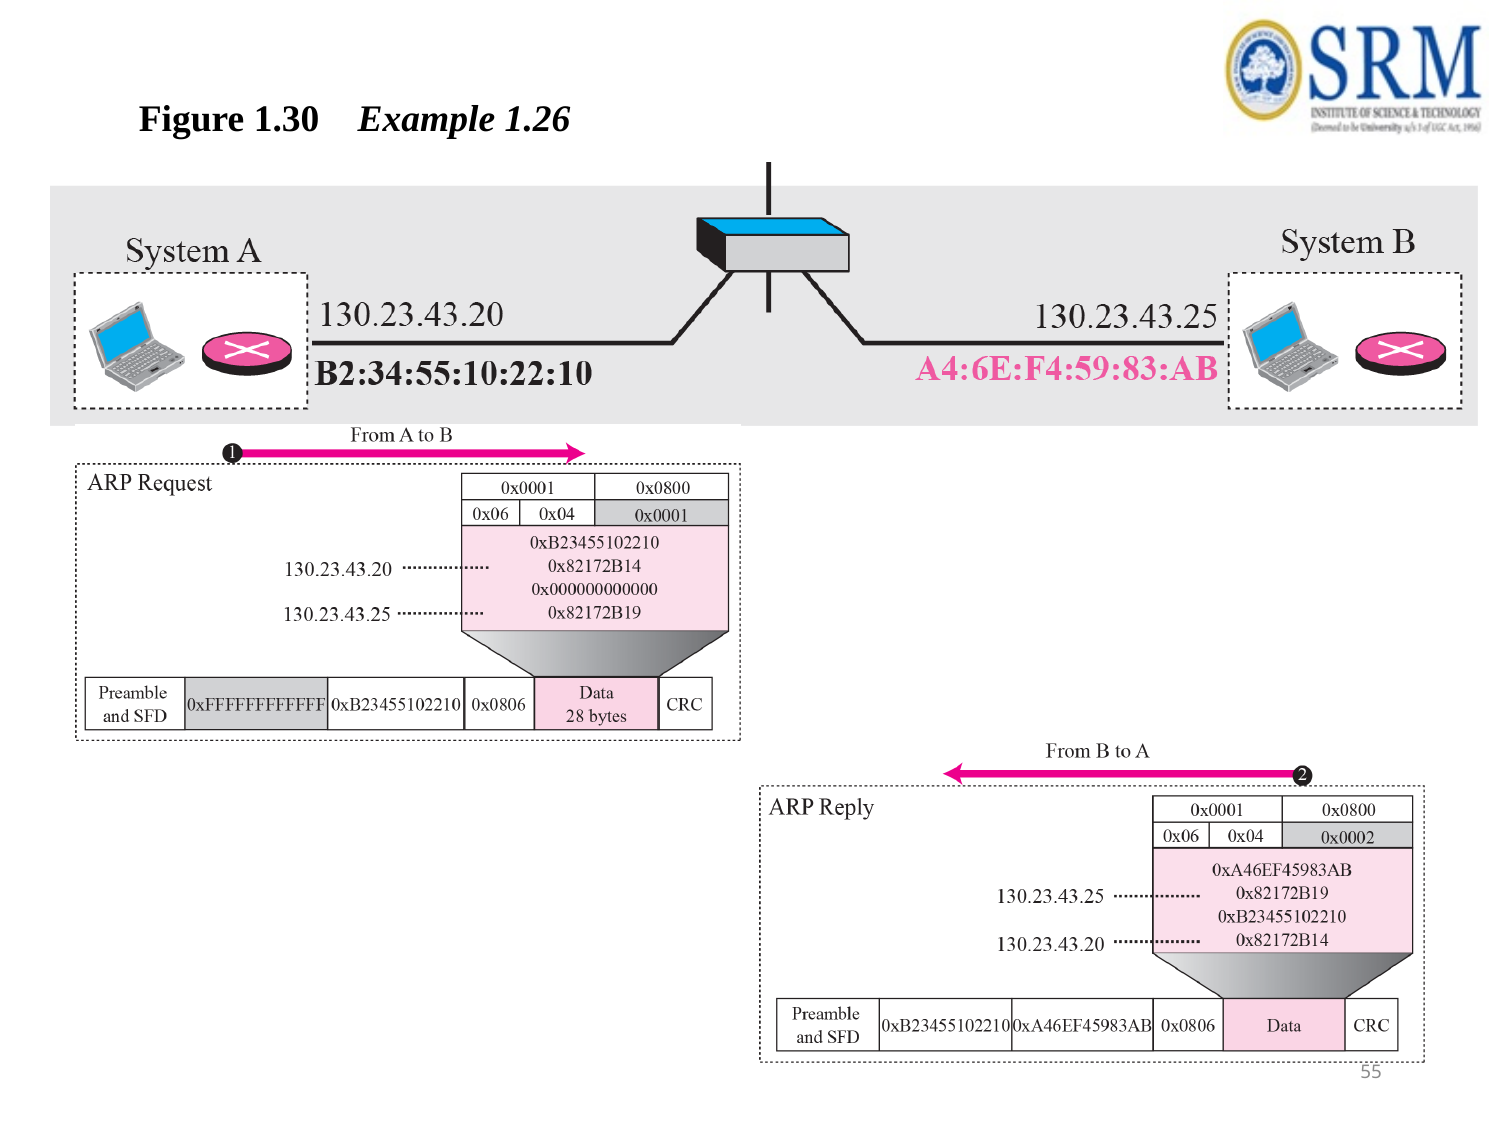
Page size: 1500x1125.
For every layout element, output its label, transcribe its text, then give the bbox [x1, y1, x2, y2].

slide_number 55 [1059, 1063, 1397, 1103]
picture [49, 162, 1478, 741]
picture [1223, 0, 1489, 149]
picture [759, 740, 1425, 1063]
text_box Figure 1.30 Example 1.26 [123, 86, 1062, 146]
